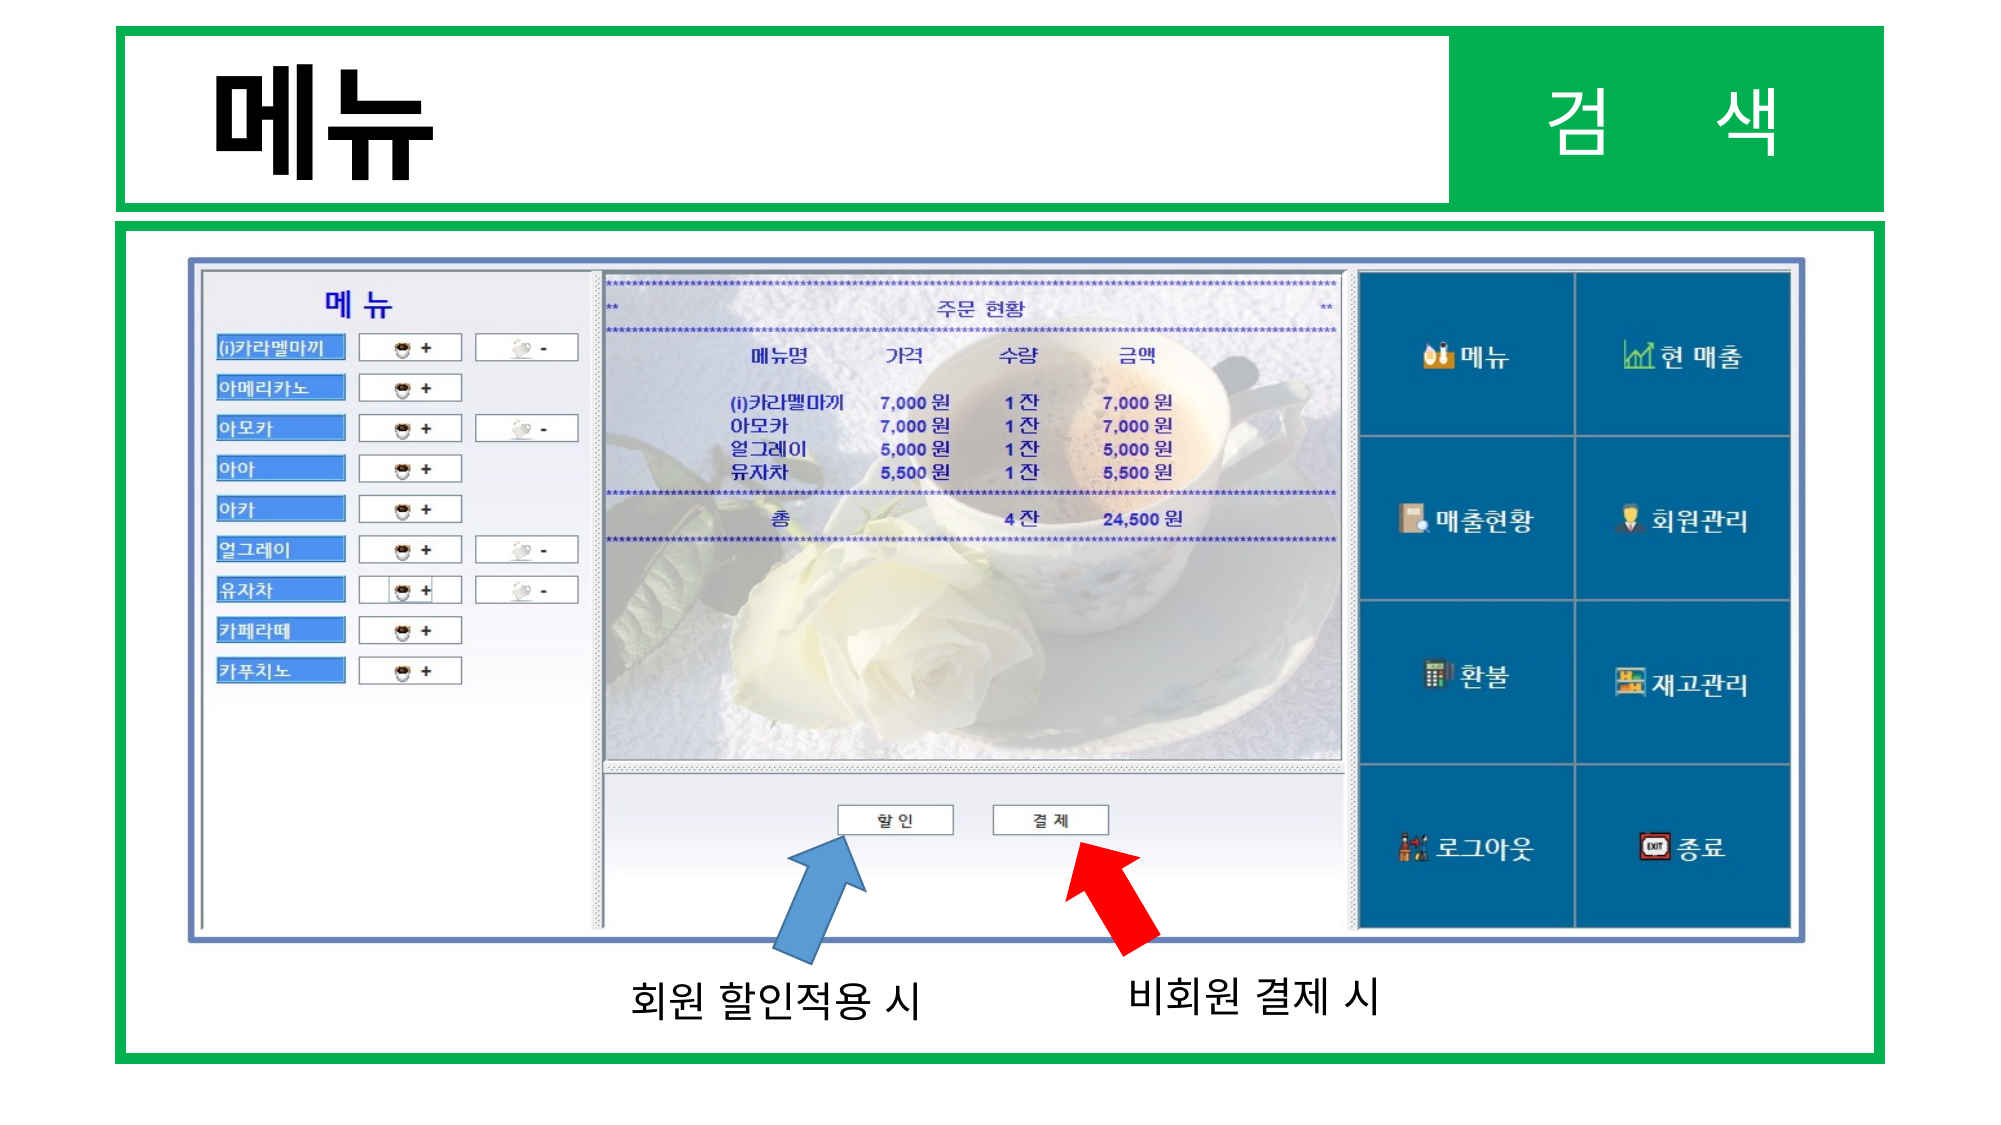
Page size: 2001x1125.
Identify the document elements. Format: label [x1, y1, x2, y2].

text_box [1069, 835, 1402, 1029]
text_box [120, 226, 1880, 1059]
text_box [612, 831, 941, 1033]
text_box [120, 30, 1880, 208]
